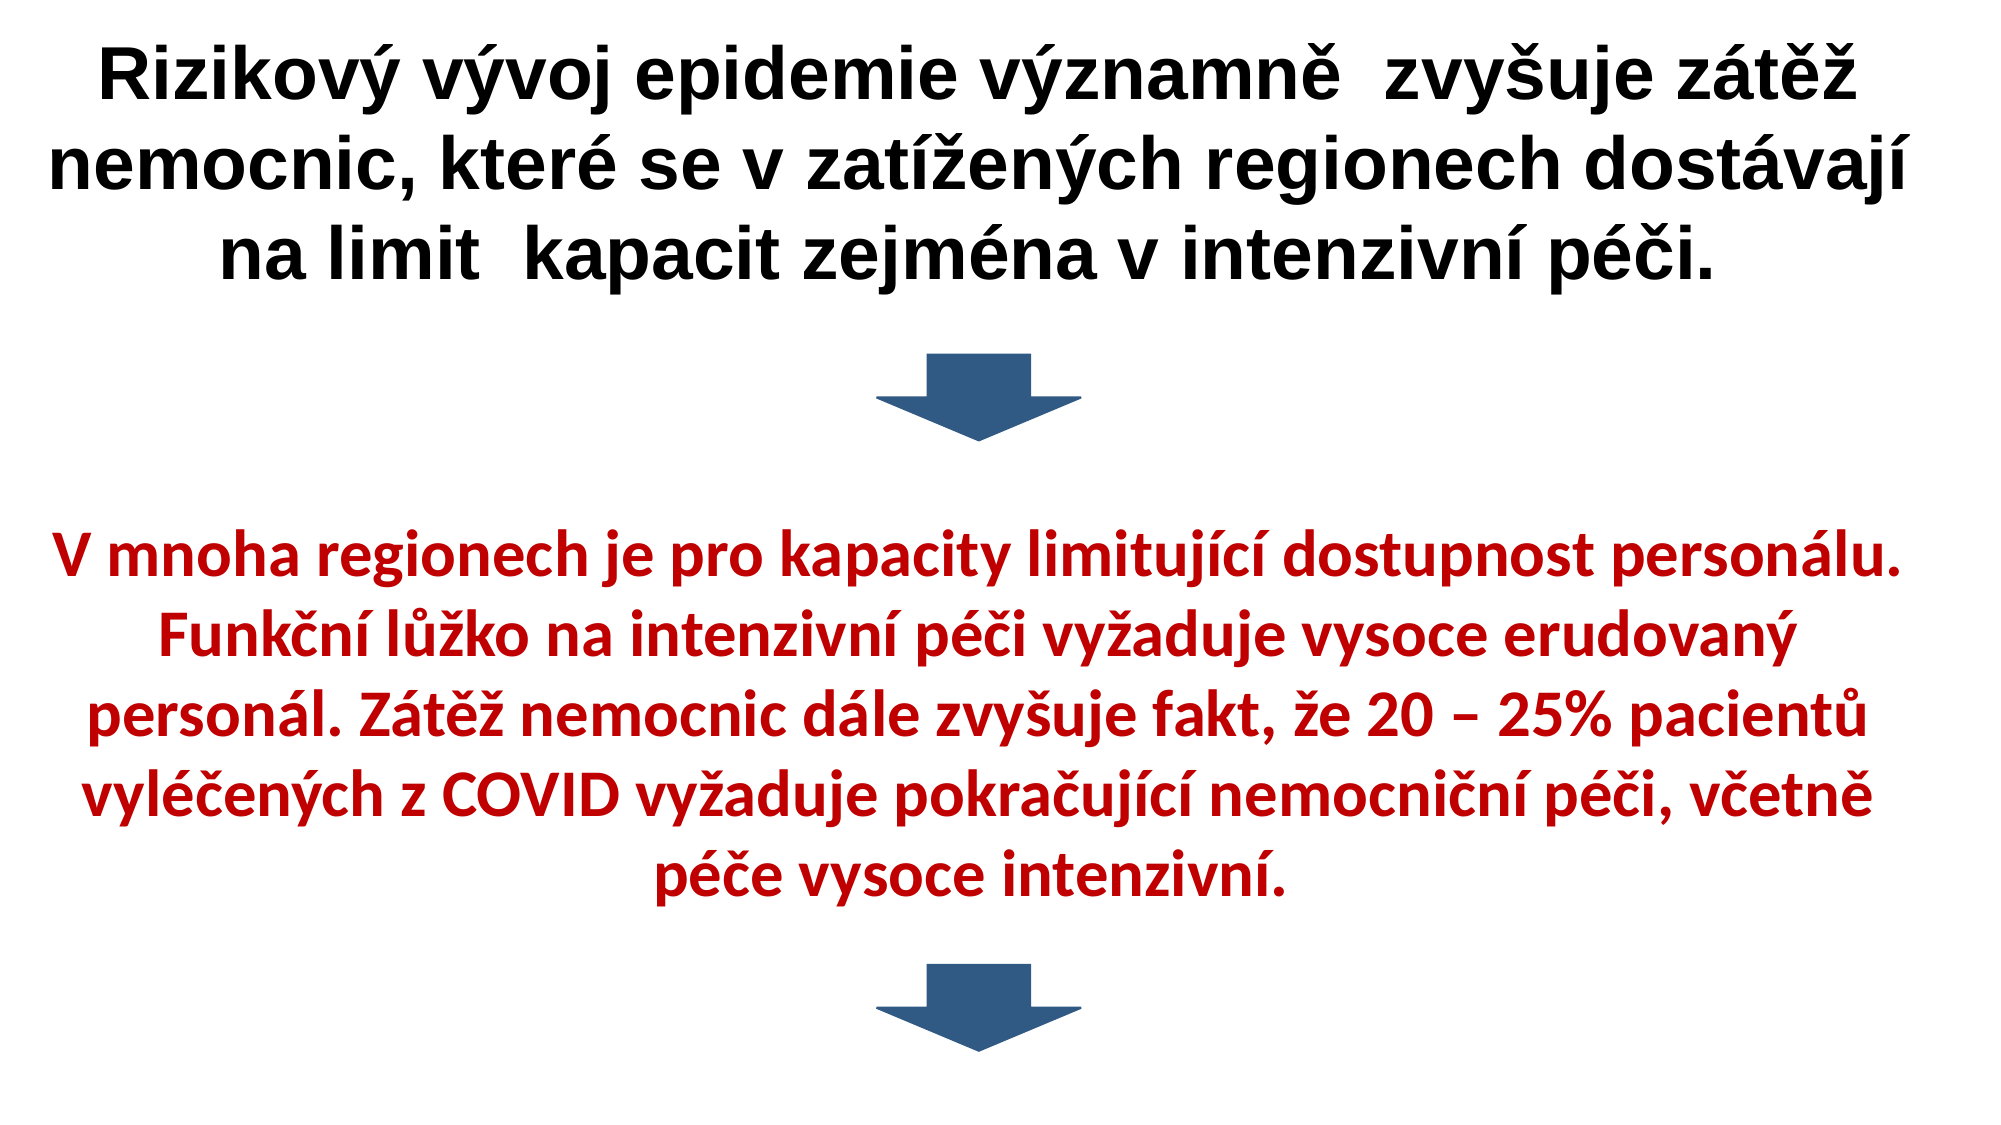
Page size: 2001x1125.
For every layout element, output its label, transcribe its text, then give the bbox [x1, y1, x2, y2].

subtitle Rizikový vývoj epidemie významně zvyšuje zátěž nemocnic, které se v zatížených regionech dostávají na limit kapacit zejména v intenzivní péči. [32, 16, 1926, 337]
text_box V mnoha regionech je pro kapacity limitující dostupnost personálu. Funkční lůžko na intenzivní péči vyžaduje vysoce erudovaný personál. Zátěž nemocnic dále zvyšuje fakt, že 20 – 25% pacientů vyléčených z COVID vyžaduje pokračující nemocniční péči, včetně péče vysoce intenzivní. [25, 502, 1932, 918]
text_box [876, 963, 1082, 1052]
text_box [876, 353, 1082, 442]
